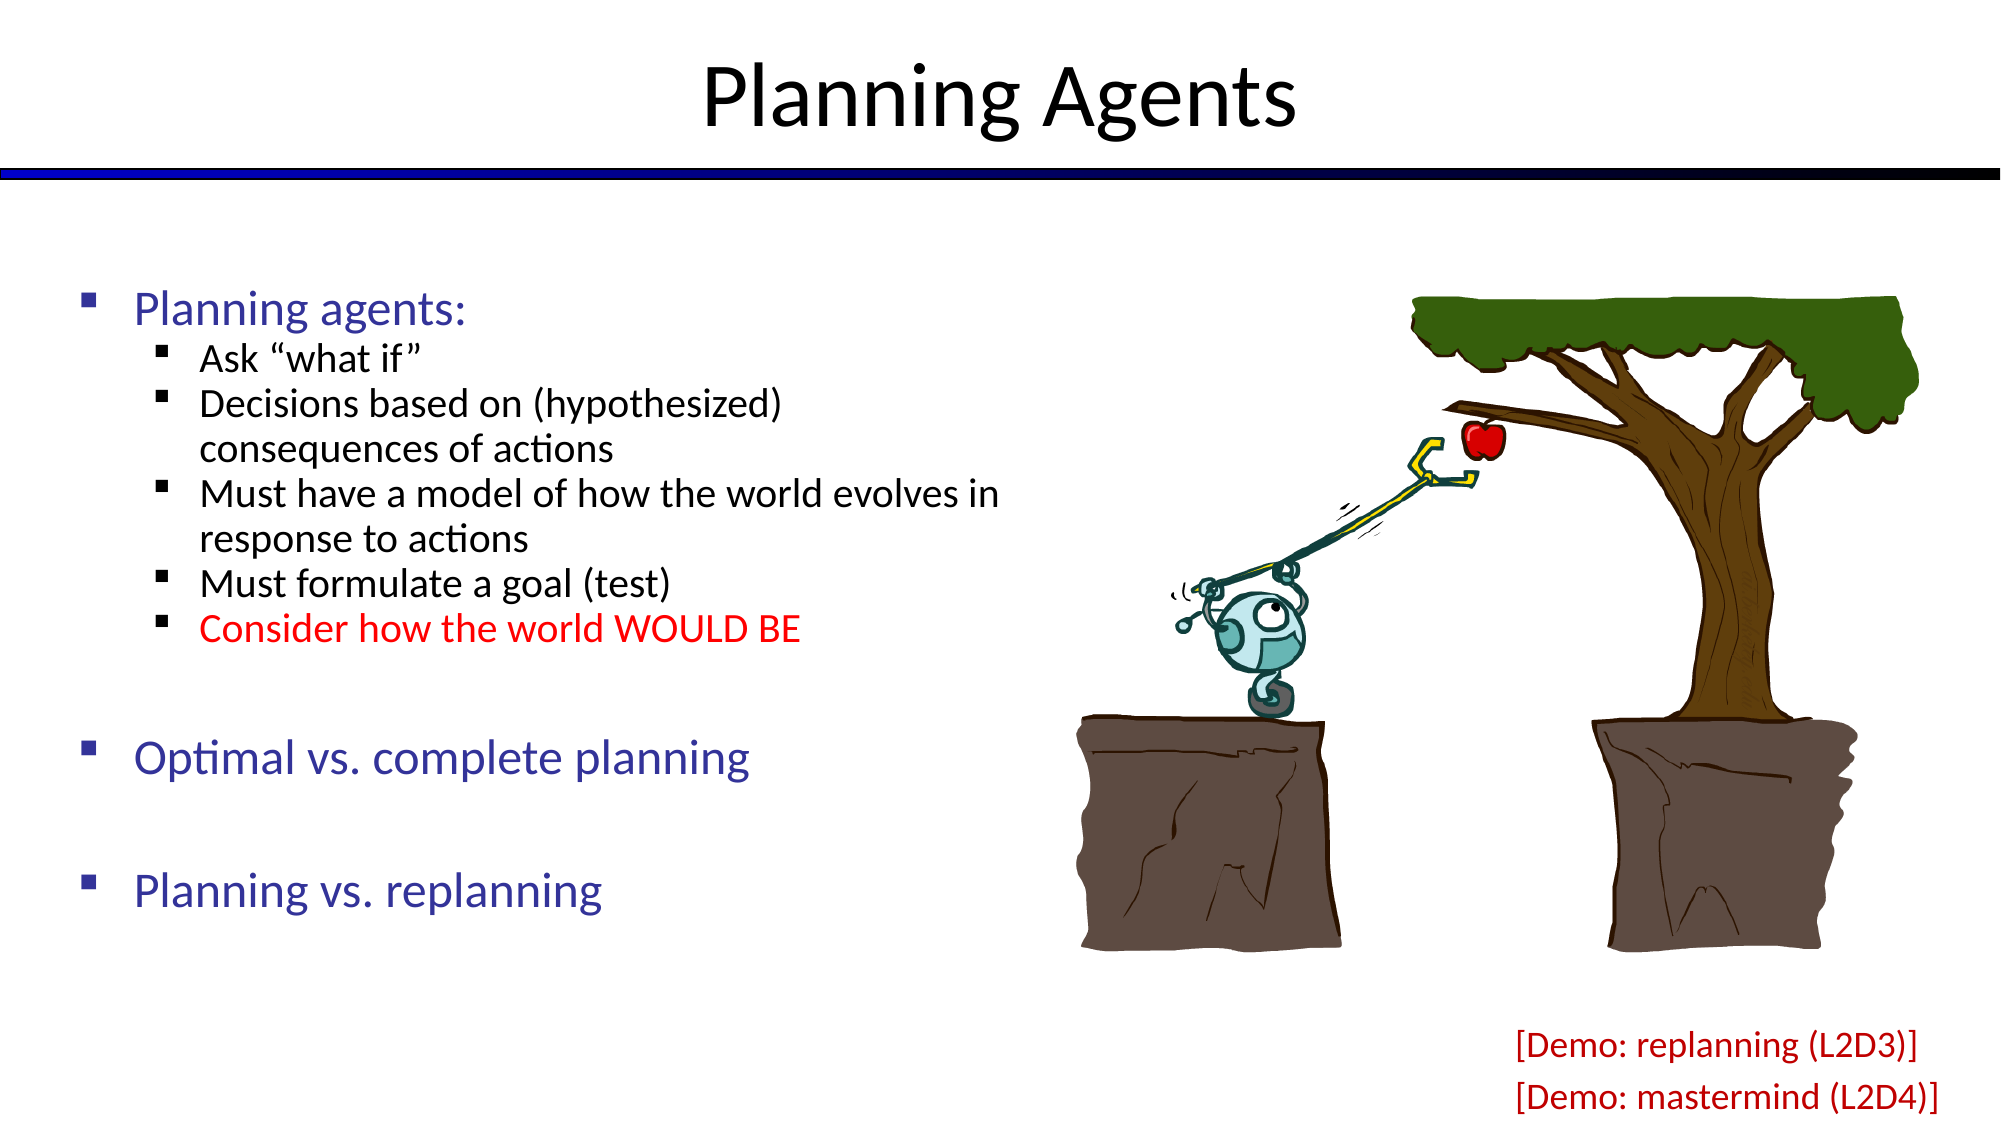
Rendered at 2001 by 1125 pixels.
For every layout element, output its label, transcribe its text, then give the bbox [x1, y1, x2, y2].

title Planning Agents [0, 0, 2000, 184]
picture [1062, 286, 1927, 963]
text_box [Demo: mastermind (L2D4)] [1499, 1064, 1963, 1125]
text_box [Demo: replanning (L2D3)] [1499, 1012, 1963, 1064]
list Planning agents: Ask “what if” Decisions based on (hypothesized) consequences of actions Must have a model of how the world evolves in response to actions Must formulate a goal (test) Consider how the world WOULD BE Optimal vs. complete planning Planning vs. replanning [62, 274, 1038, 1018]
